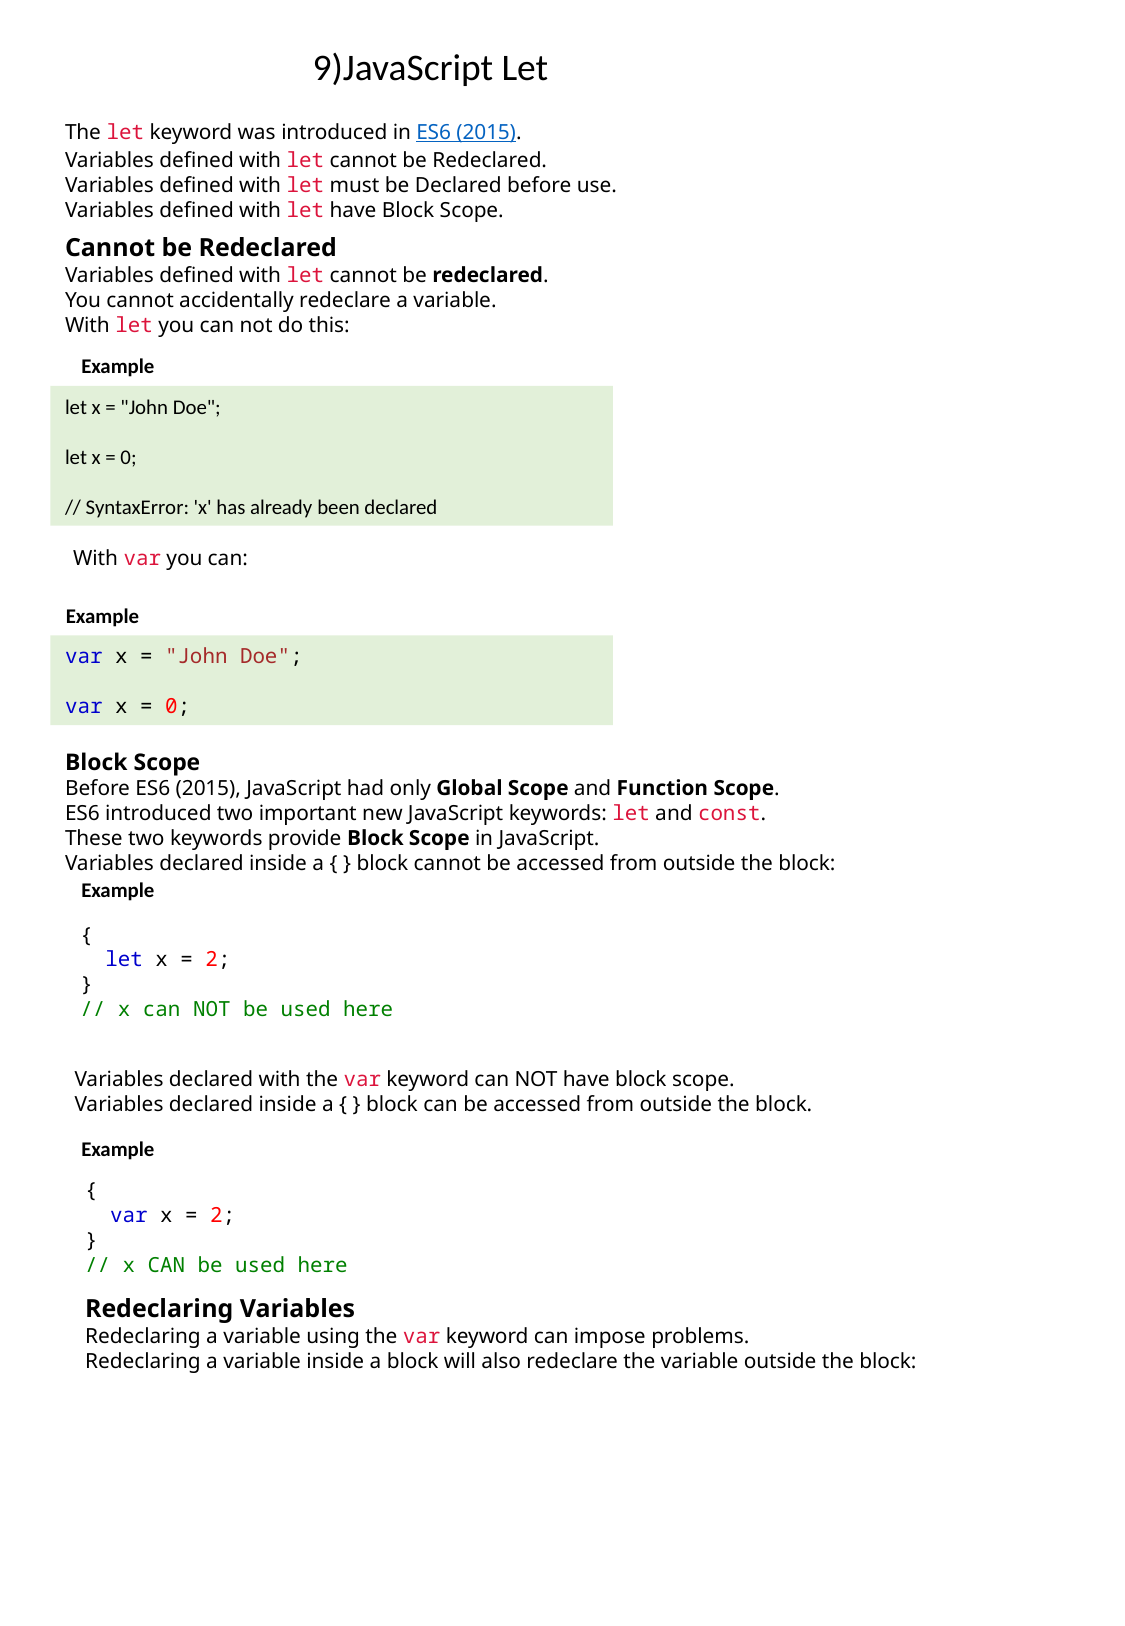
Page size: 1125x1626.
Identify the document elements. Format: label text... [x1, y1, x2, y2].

text_box 9)JavaScript Let [297, 35, 861, 110]
text_box Redeclaring Variables Redeclaring a variable using the var keyword can impose problems. Redeclaring a variable inside a block will also redeclare the variable outside the block: [70, 1285, 1072, 1380]
text_box Example [66, 345, 170, 386]
text_box Example [66, 868, 170, 909]
text_box With var you can: [58, 537, 269, 603]
text_box { var x = 2; } // x CAN be used here [70, 1168, 633, 1284]
text_box let x = "John Doe"; let x = 0; // SyntaxError: 'x' has already been declared [50, 385, 613, 526]
text_box Variables declared with the var keyword can NOT have block scope. Variables declared inside a { } block can be accessed from outside the block. [59, 1057, 1020, 1148]
text_box { let x = 2; } // x can NOT be used here [65, 913, 811, 1029]
text_box Example [66, 1128, 170, 1169]
text_box var x = "John Doe"; var x = 0; [50, 635, 613, 726]
text_box Block Scope Before ES6 (2015), JavaScript had only Global Scope and Function Scope. ES6 introduced two important new JavaScript keywords: let and const. These two keywords provide Block Scope in JavaScript. Variables declared inside a { } block cannot be accessed from outside the block: [50, 739, 1072, 908]
text_box Cannot be Redeclared Variables defined with let cannot be redeclared. You cannot accidentally redeclare a variable. With let you can not do this: [50, 224, 1072, 344]
text_box The let keyword was introduced in ES6 (2015). Variables defined with let cannot be Redeclared. Variables defined with let must be Declared before use. Variables defined with let have Block Scope. [50, 110, 1072, 224]
text_box Example [51, 595, 155, 635]
